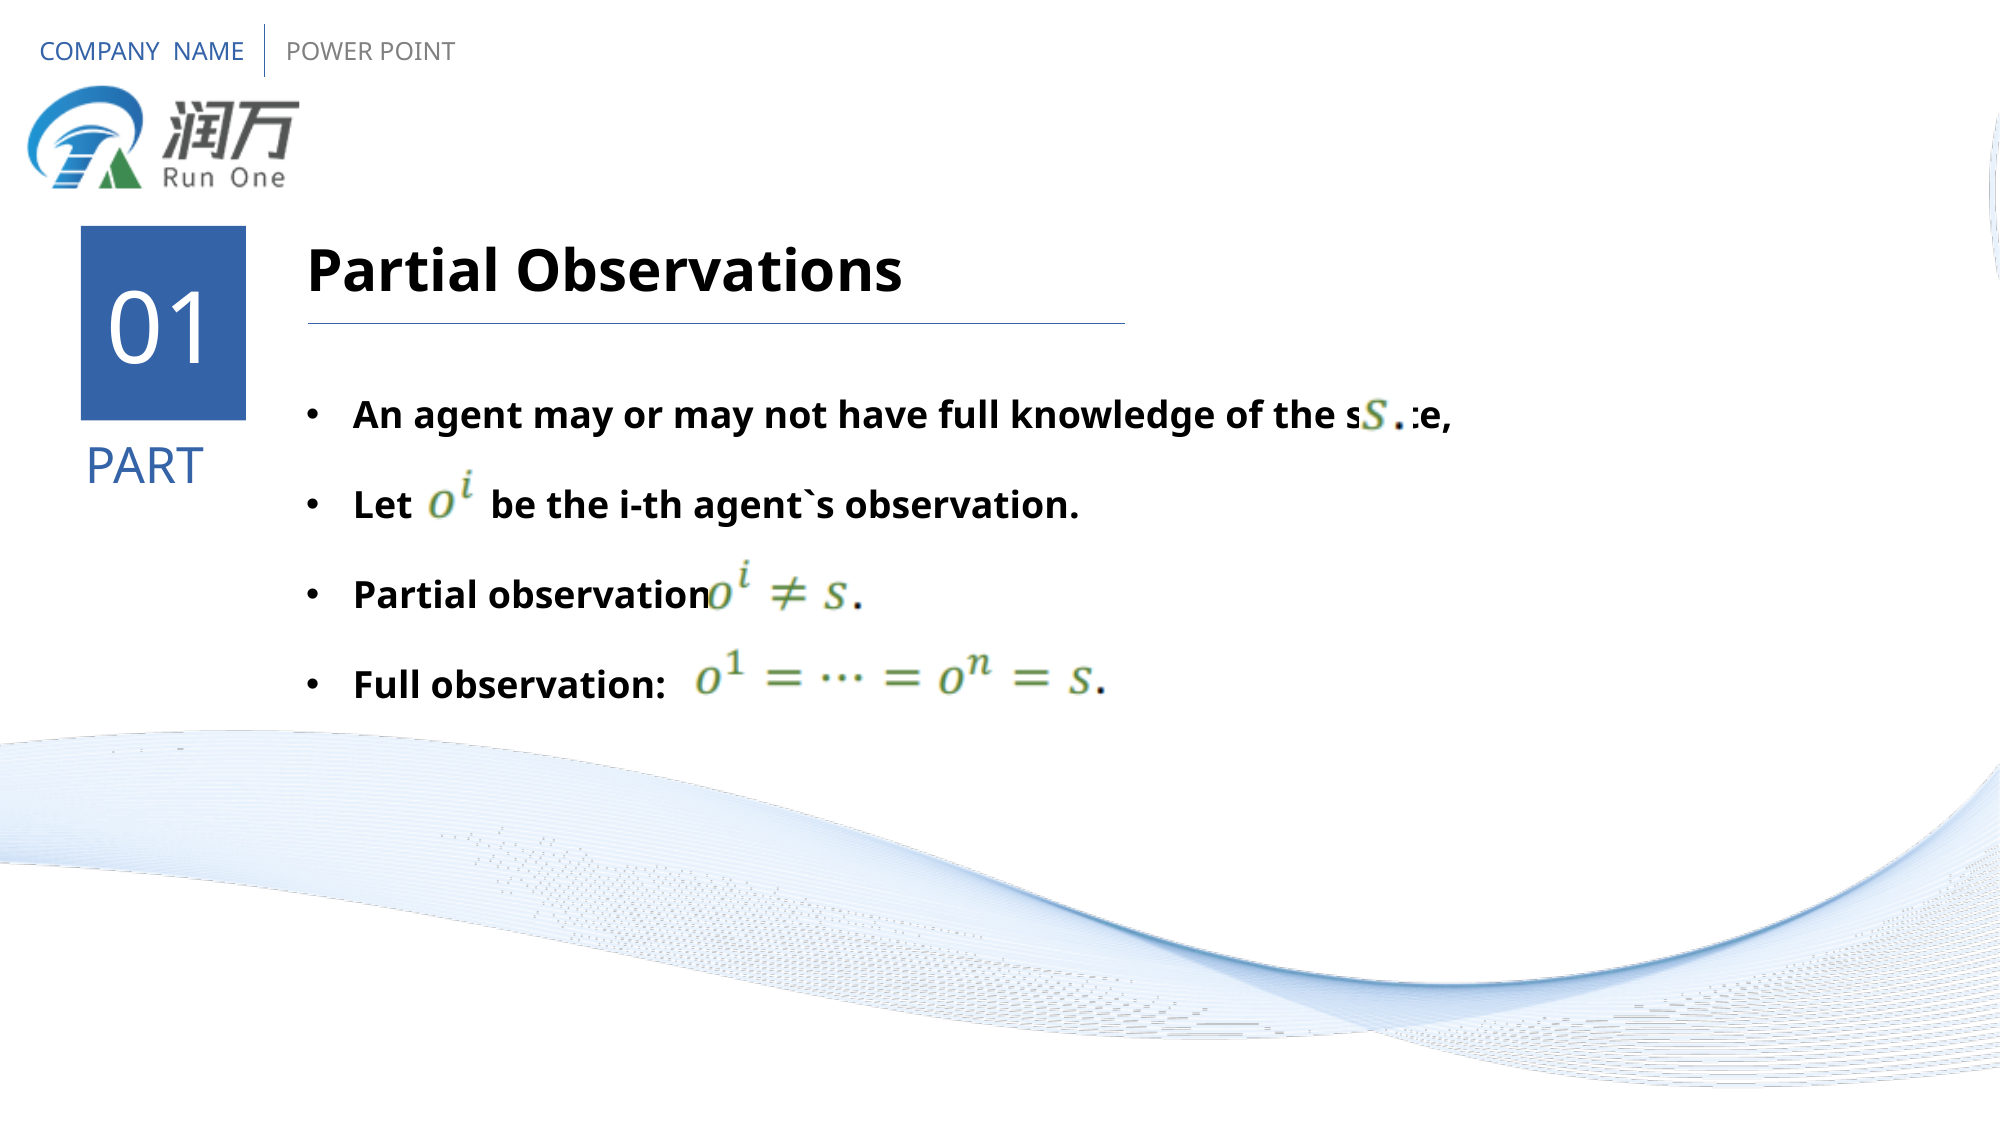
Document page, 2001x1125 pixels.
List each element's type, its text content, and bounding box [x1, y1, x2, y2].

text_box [19, 24, 474, 77]
picture [0, 0, 2000, 1125]
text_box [70, 240, 256, 503]
text_box An agent may or may not have full knowledge of the state, Let be the i-th agent`s observation. Partial observation: Full observation: [291, 383, 1697, 714]
text_box Partial Observations [291, 226, 1379, 311]
